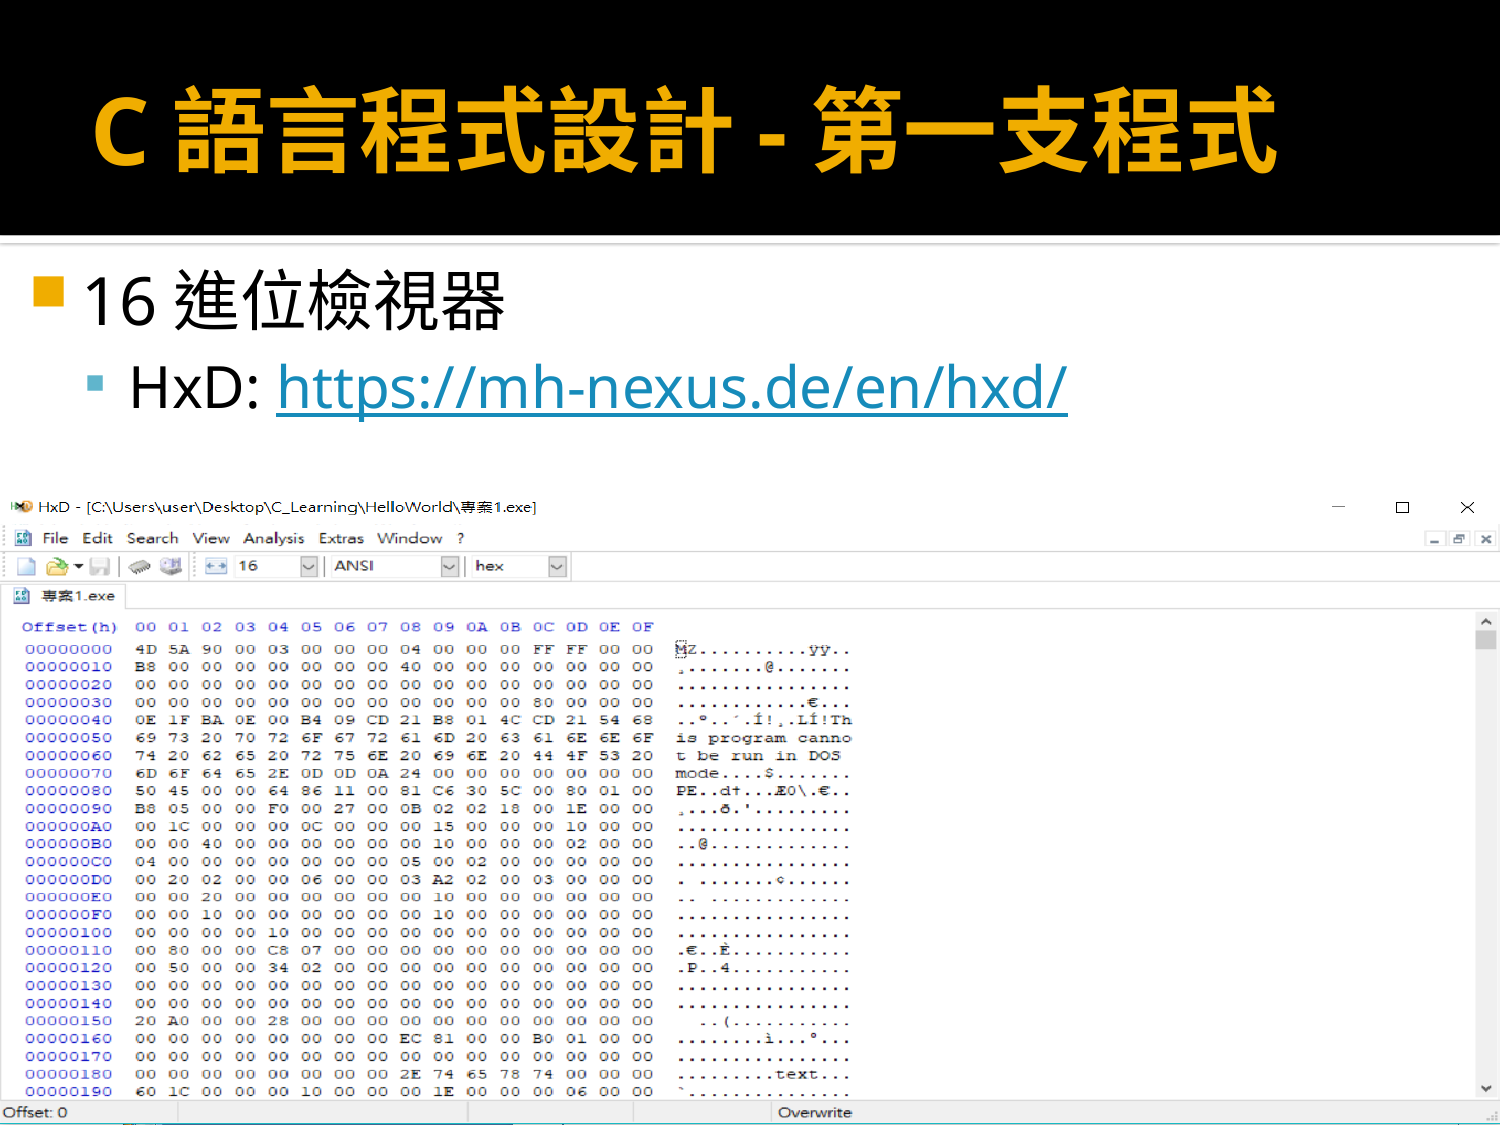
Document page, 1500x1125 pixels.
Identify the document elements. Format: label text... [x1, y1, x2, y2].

list 16進位檢視器 HxD: https://mh-nexus.de/en/hxd/ [0, 243, 1350, 490]
title C語言程式設計-第一支程式 [75, 25, 1425, 231]
picture [0, 491, 1500, 1125]
